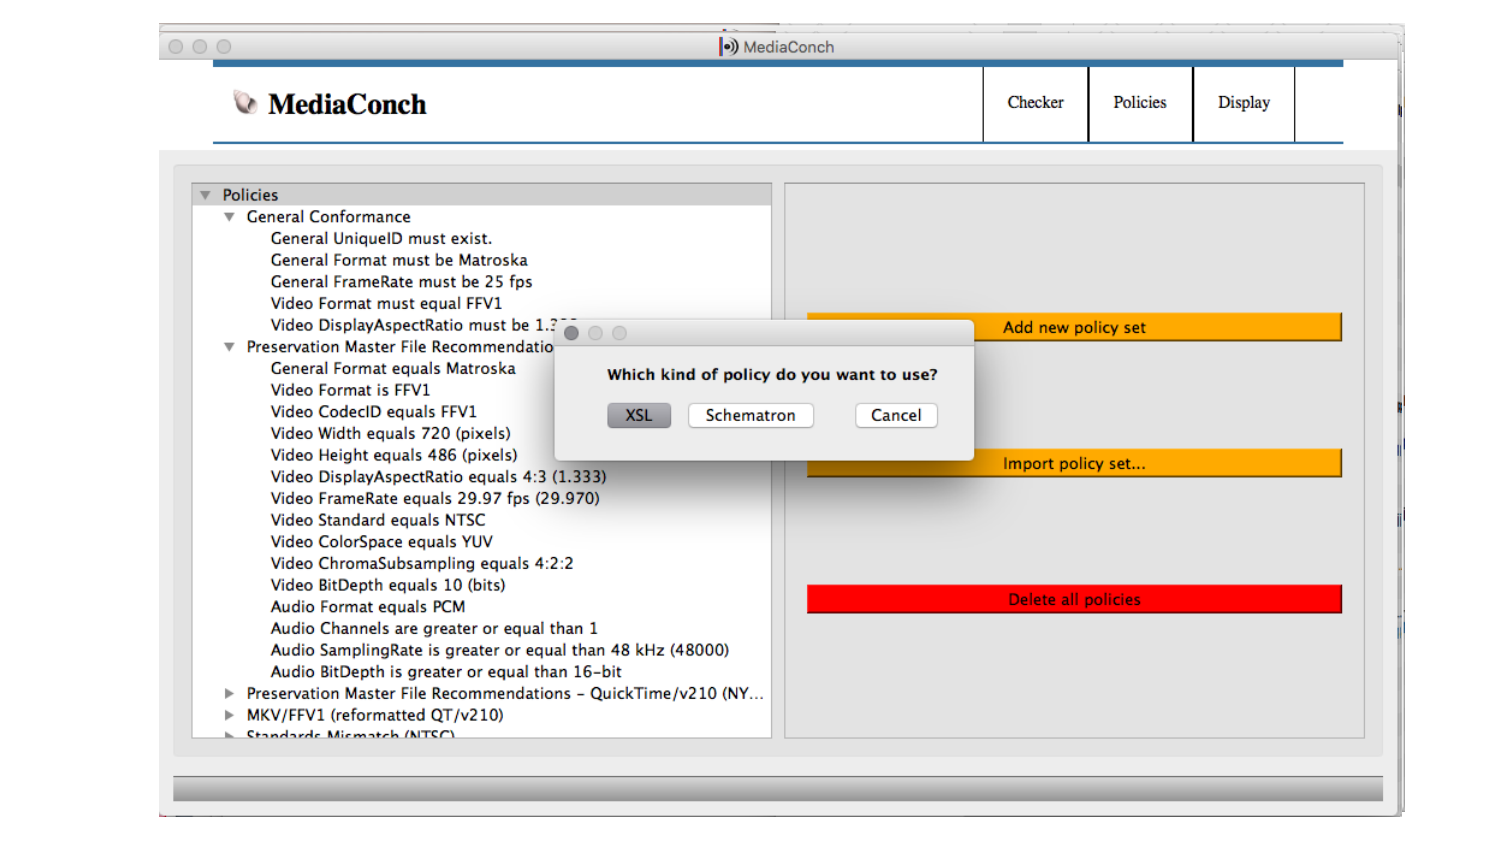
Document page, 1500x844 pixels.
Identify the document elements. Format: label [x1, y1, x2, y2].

picture [159, 23, 1406, 817]
